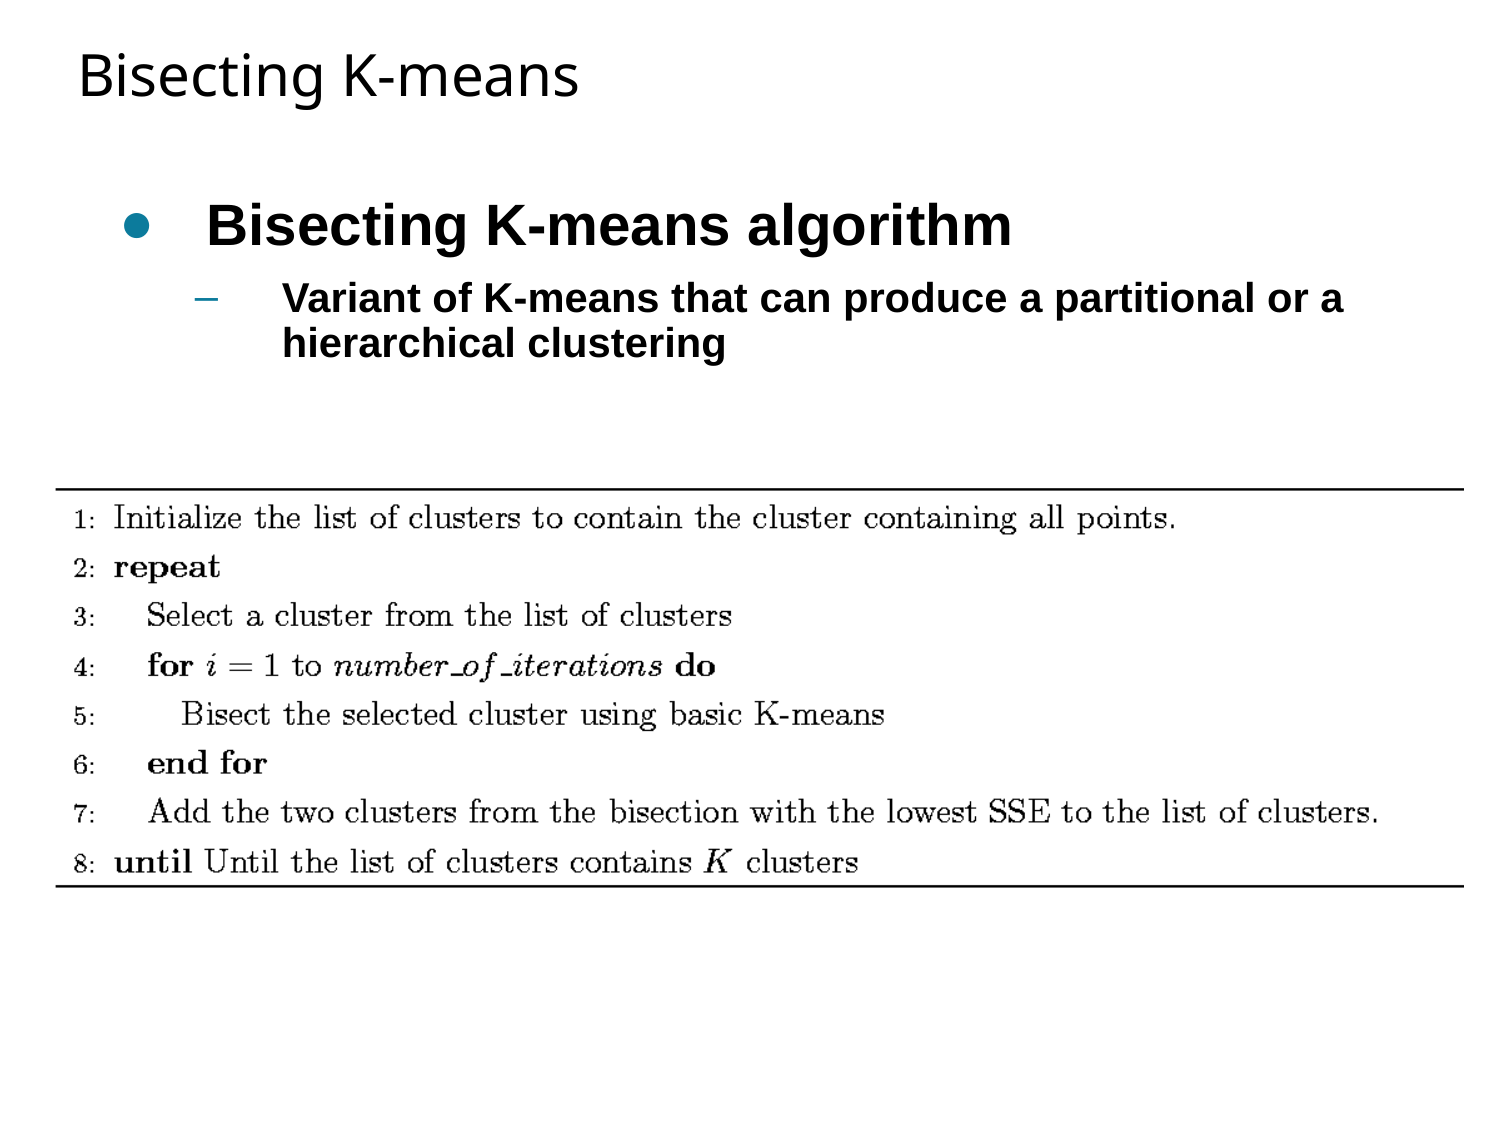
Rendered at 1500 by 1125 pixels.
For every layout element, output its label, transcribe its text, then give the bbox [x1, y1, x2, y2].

text_box Bisecting K-means [62, 24, 1421, 116]
picture [37, 487, 1464, 915]
text_box Bisecting K-means algorithm Variant of K-means that can produce a partitional or a hierarchical clustering [104, 187, 1418, 348]
